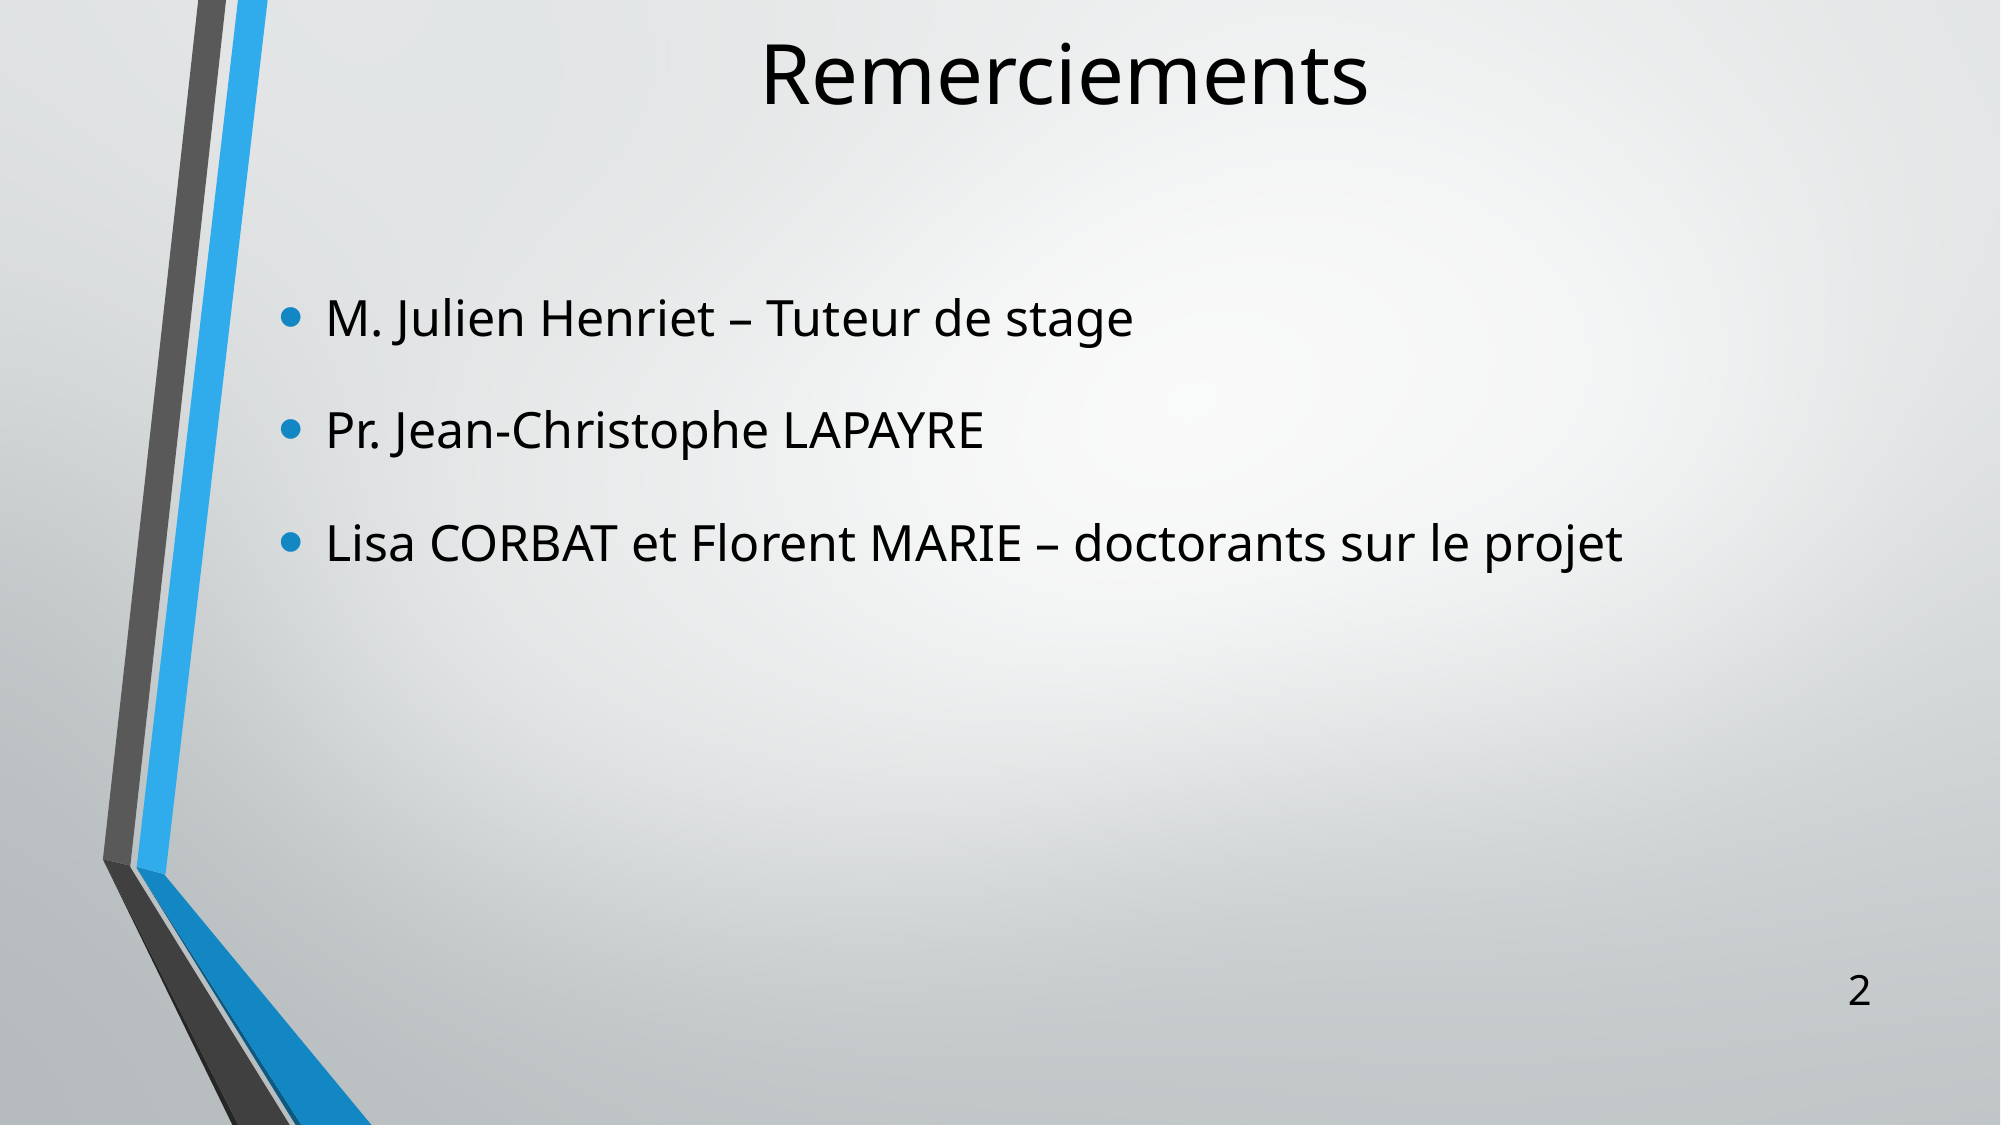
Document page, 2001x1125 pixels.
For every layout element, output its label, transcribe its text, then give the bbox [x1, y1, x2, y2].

title Remerciements [243, 0, 1887, 144]
slide_number 2 [1796, 962, 1887, 1023]
list M. Julien Henriet – Tuteur de stage Pr. Jean-Christophe LAPAYRE Lisa CORBAT et Florent MARIE – doctorants sur le projet [263, 248, 1907, 944]
